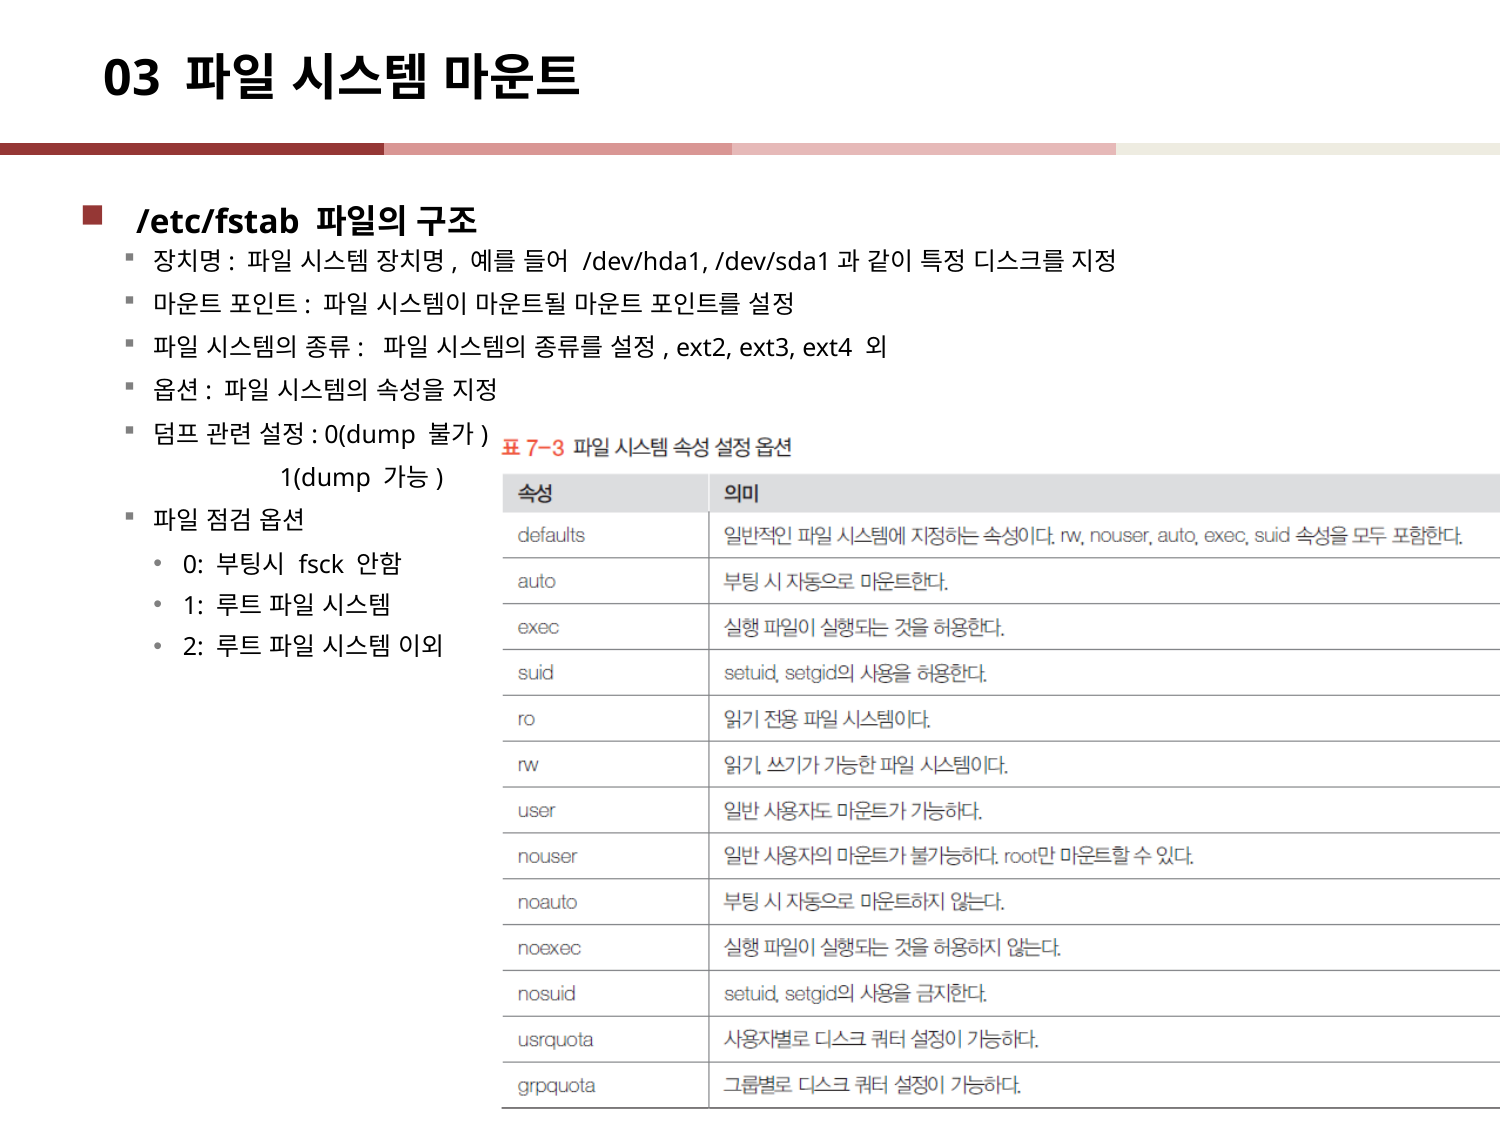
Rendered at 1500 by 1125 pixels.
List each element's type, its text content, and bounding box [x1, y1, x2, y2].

title 03 파일 시스템 마운트 [88, 30, 1330, 121]
list /etc/fstab 파일의 구조 장치명: 파일 시스템 장치명, 예를 들어 /dev/hda1, /dev/sda1과 같이 특정 디스크를 지정 마운트 포인트: 파일 시스템이 마운트될 마운트 포인트를 설정 파일 시스템의 종류: 파일 시스템의 종류를 설정, ext2, ext3, ext4 외 옵션: 파일 시스템의 속성을 지정 덤프 관련 설정: 0(dump 불가) 1(dump 가능) 파일 점검 옵션 0: 부팅시 fsck 안함 1: 루트 파일 시스템 2: 루트 파일 시스템 이외 [64, 172, 1436, 1059]
picture [497, 435, 1500, 1112]
